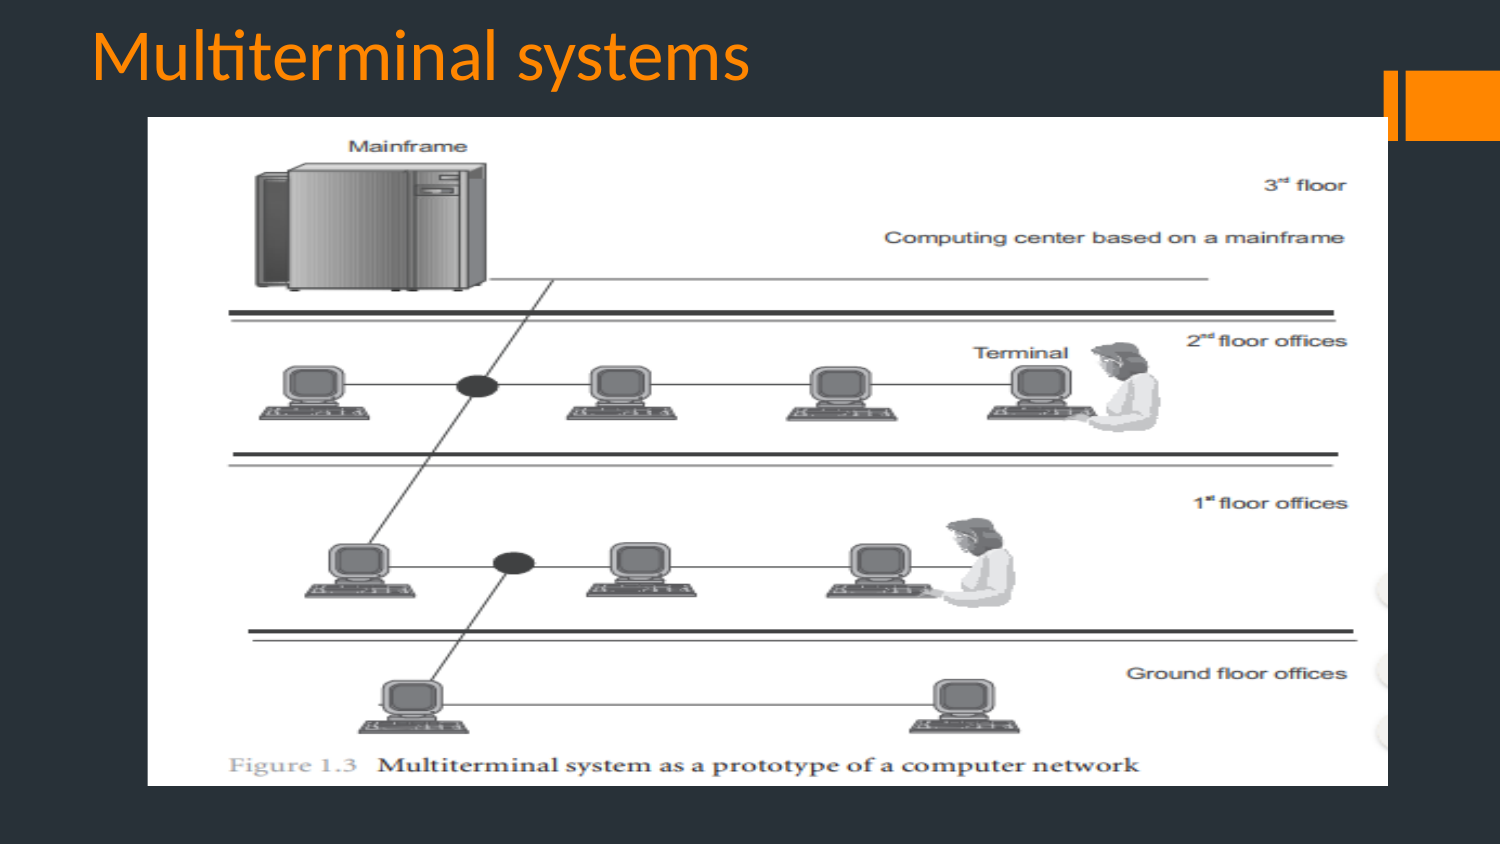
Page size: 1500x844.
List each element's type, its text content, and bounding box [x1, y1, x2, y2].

picture [146, 116, 1389, 786]
title Multiterminal systems [75, 0, 1425, 104]
